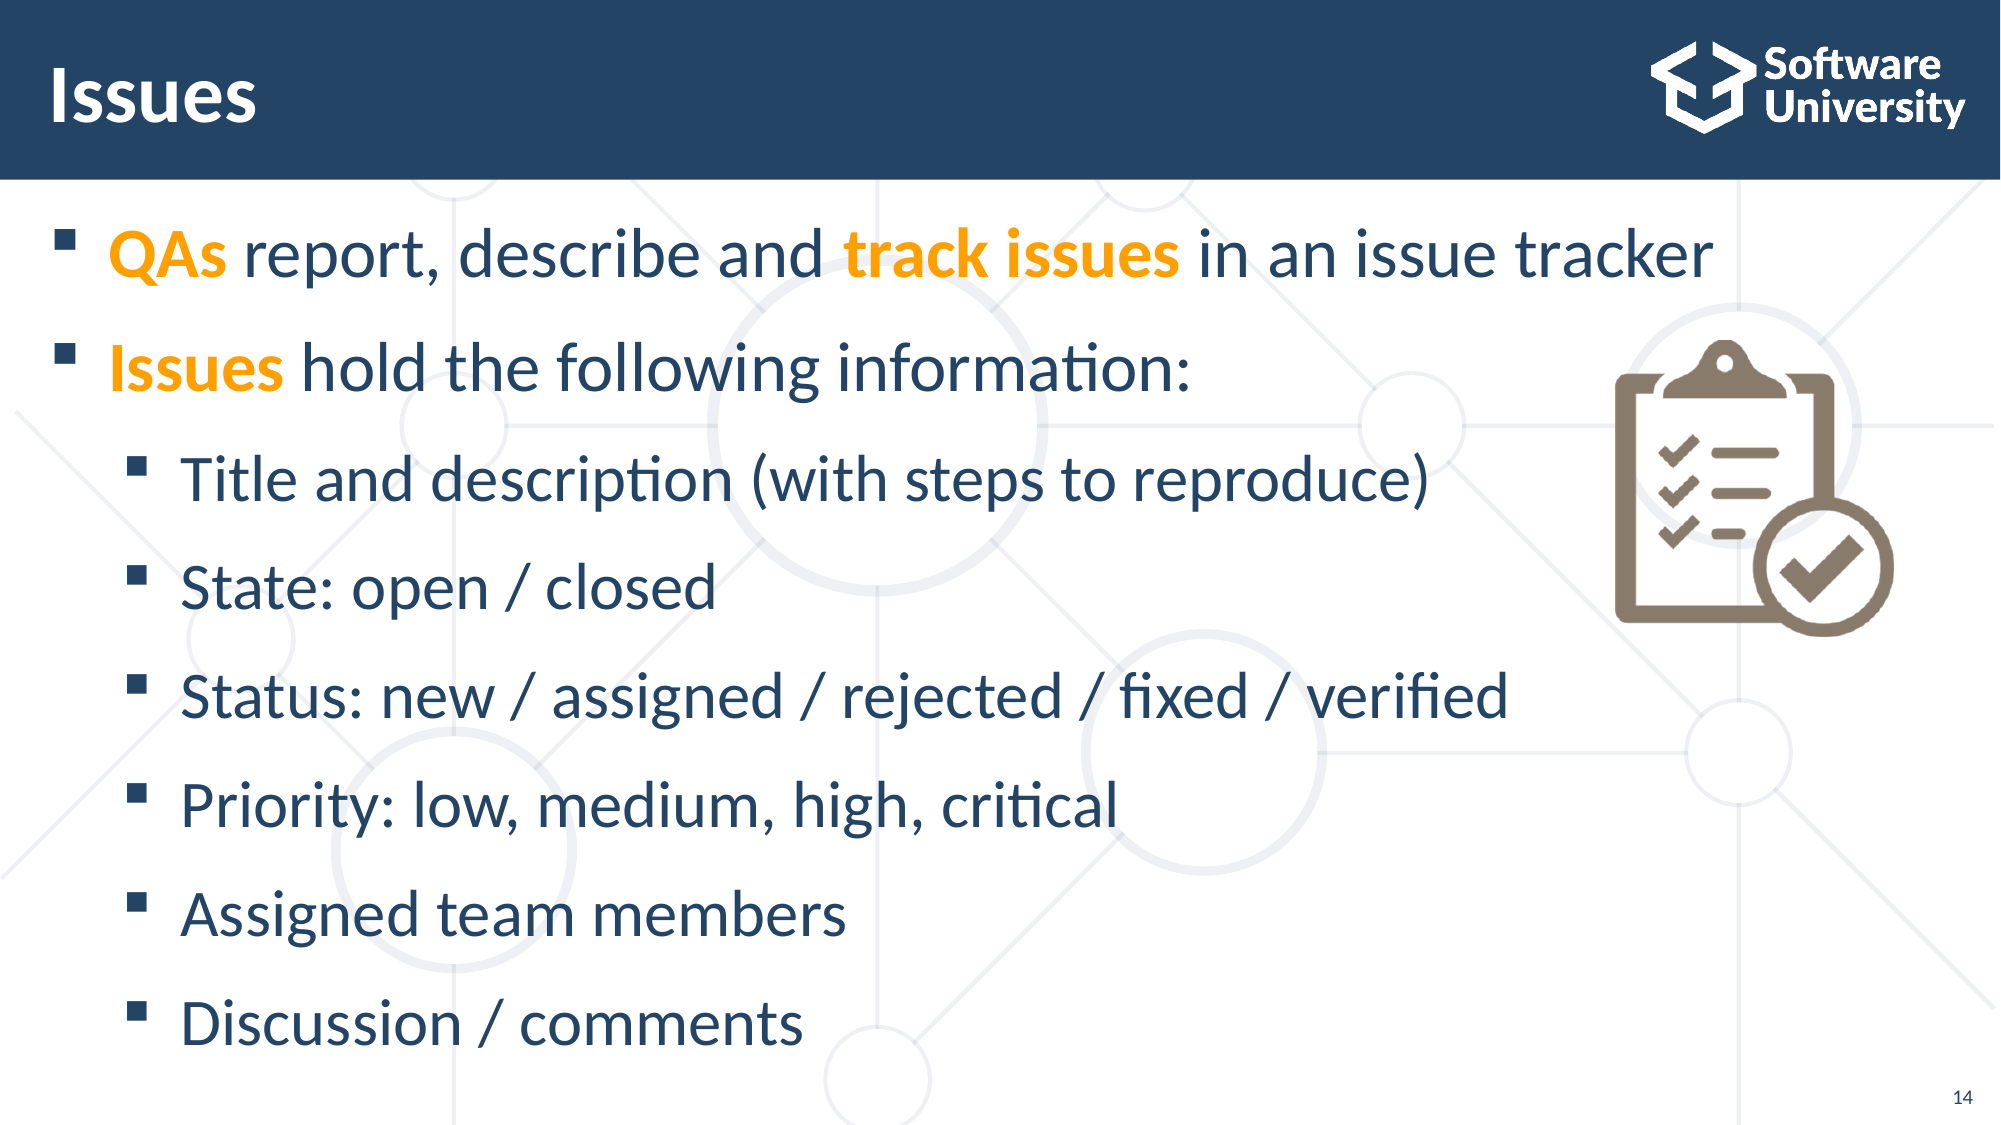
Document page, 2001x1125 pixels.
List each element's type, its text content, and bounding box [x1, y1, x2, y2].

slide_number 14 [1927, 1067, 1989, 1117]
picture [1615, 340, 1894, 637]
title Issues [31, 16, 1625, 162]
list QAs report, describe and track issues in an issue tracker Issues hold the following information: Title and description (with steps to reproduce) State: open / closed Status: new / assigned / rejected / fixed / verified Priority: low, medium, high, critical Assigned team members Discussion / comments [31, 196, 1970, 1104]
picture [1651, 41, 1966, 134]
